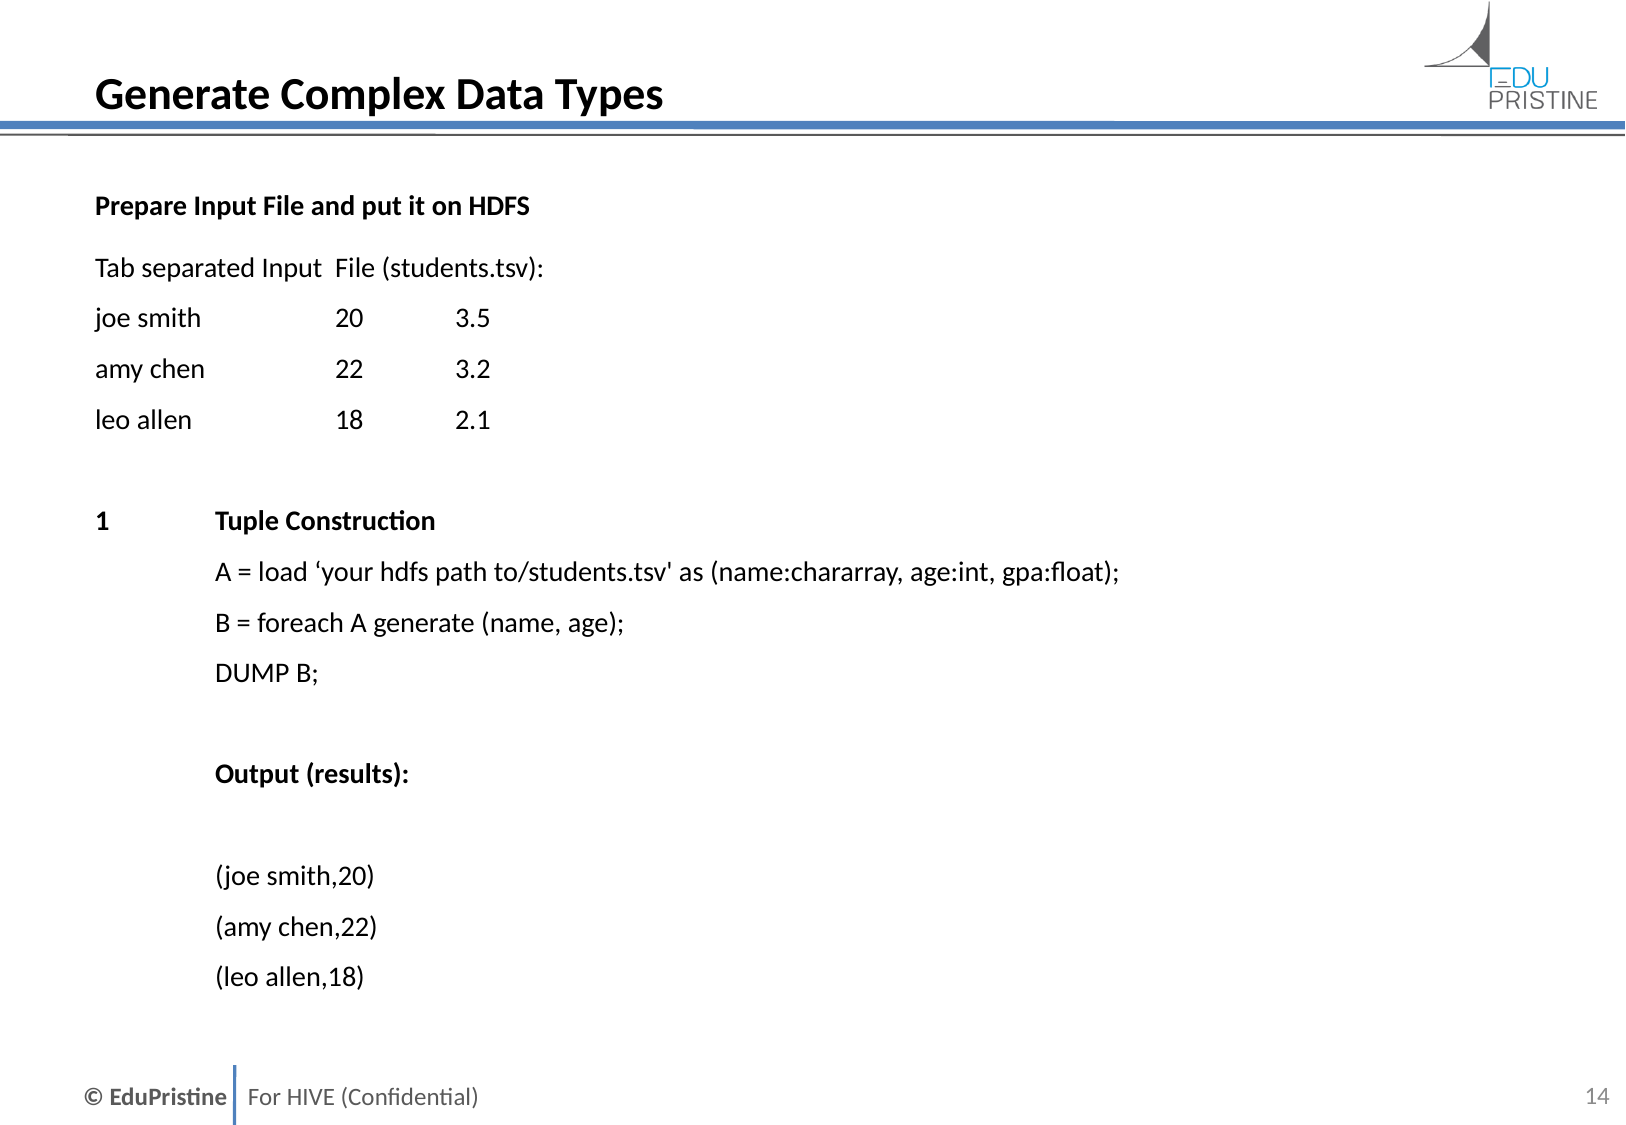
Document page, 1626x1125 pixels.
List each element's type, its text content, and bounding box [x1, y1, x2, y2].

title Generate Complex Data Types [87, 10, 1416, 126]
picture [1424, 1, 1597, 109]
list Prepare Input File and put it on HDFS Tab separated Input File (students.tsv): joe smith 20 3.5 amy chen 22 3.2 leo allen 18 2.1 1 Tuple Construction A = load ‘your hdfs path to/students.tsv' as (name:chararray, age:int, gpa:float); B = foreach A generate (name, age); DUMP B; Output (results): (joe smith,20) (amy chen,22) (leo allen,18) [87, 179, 1550, 1007]
slide_number 14 [1543, 1065, 1625, 1125]
